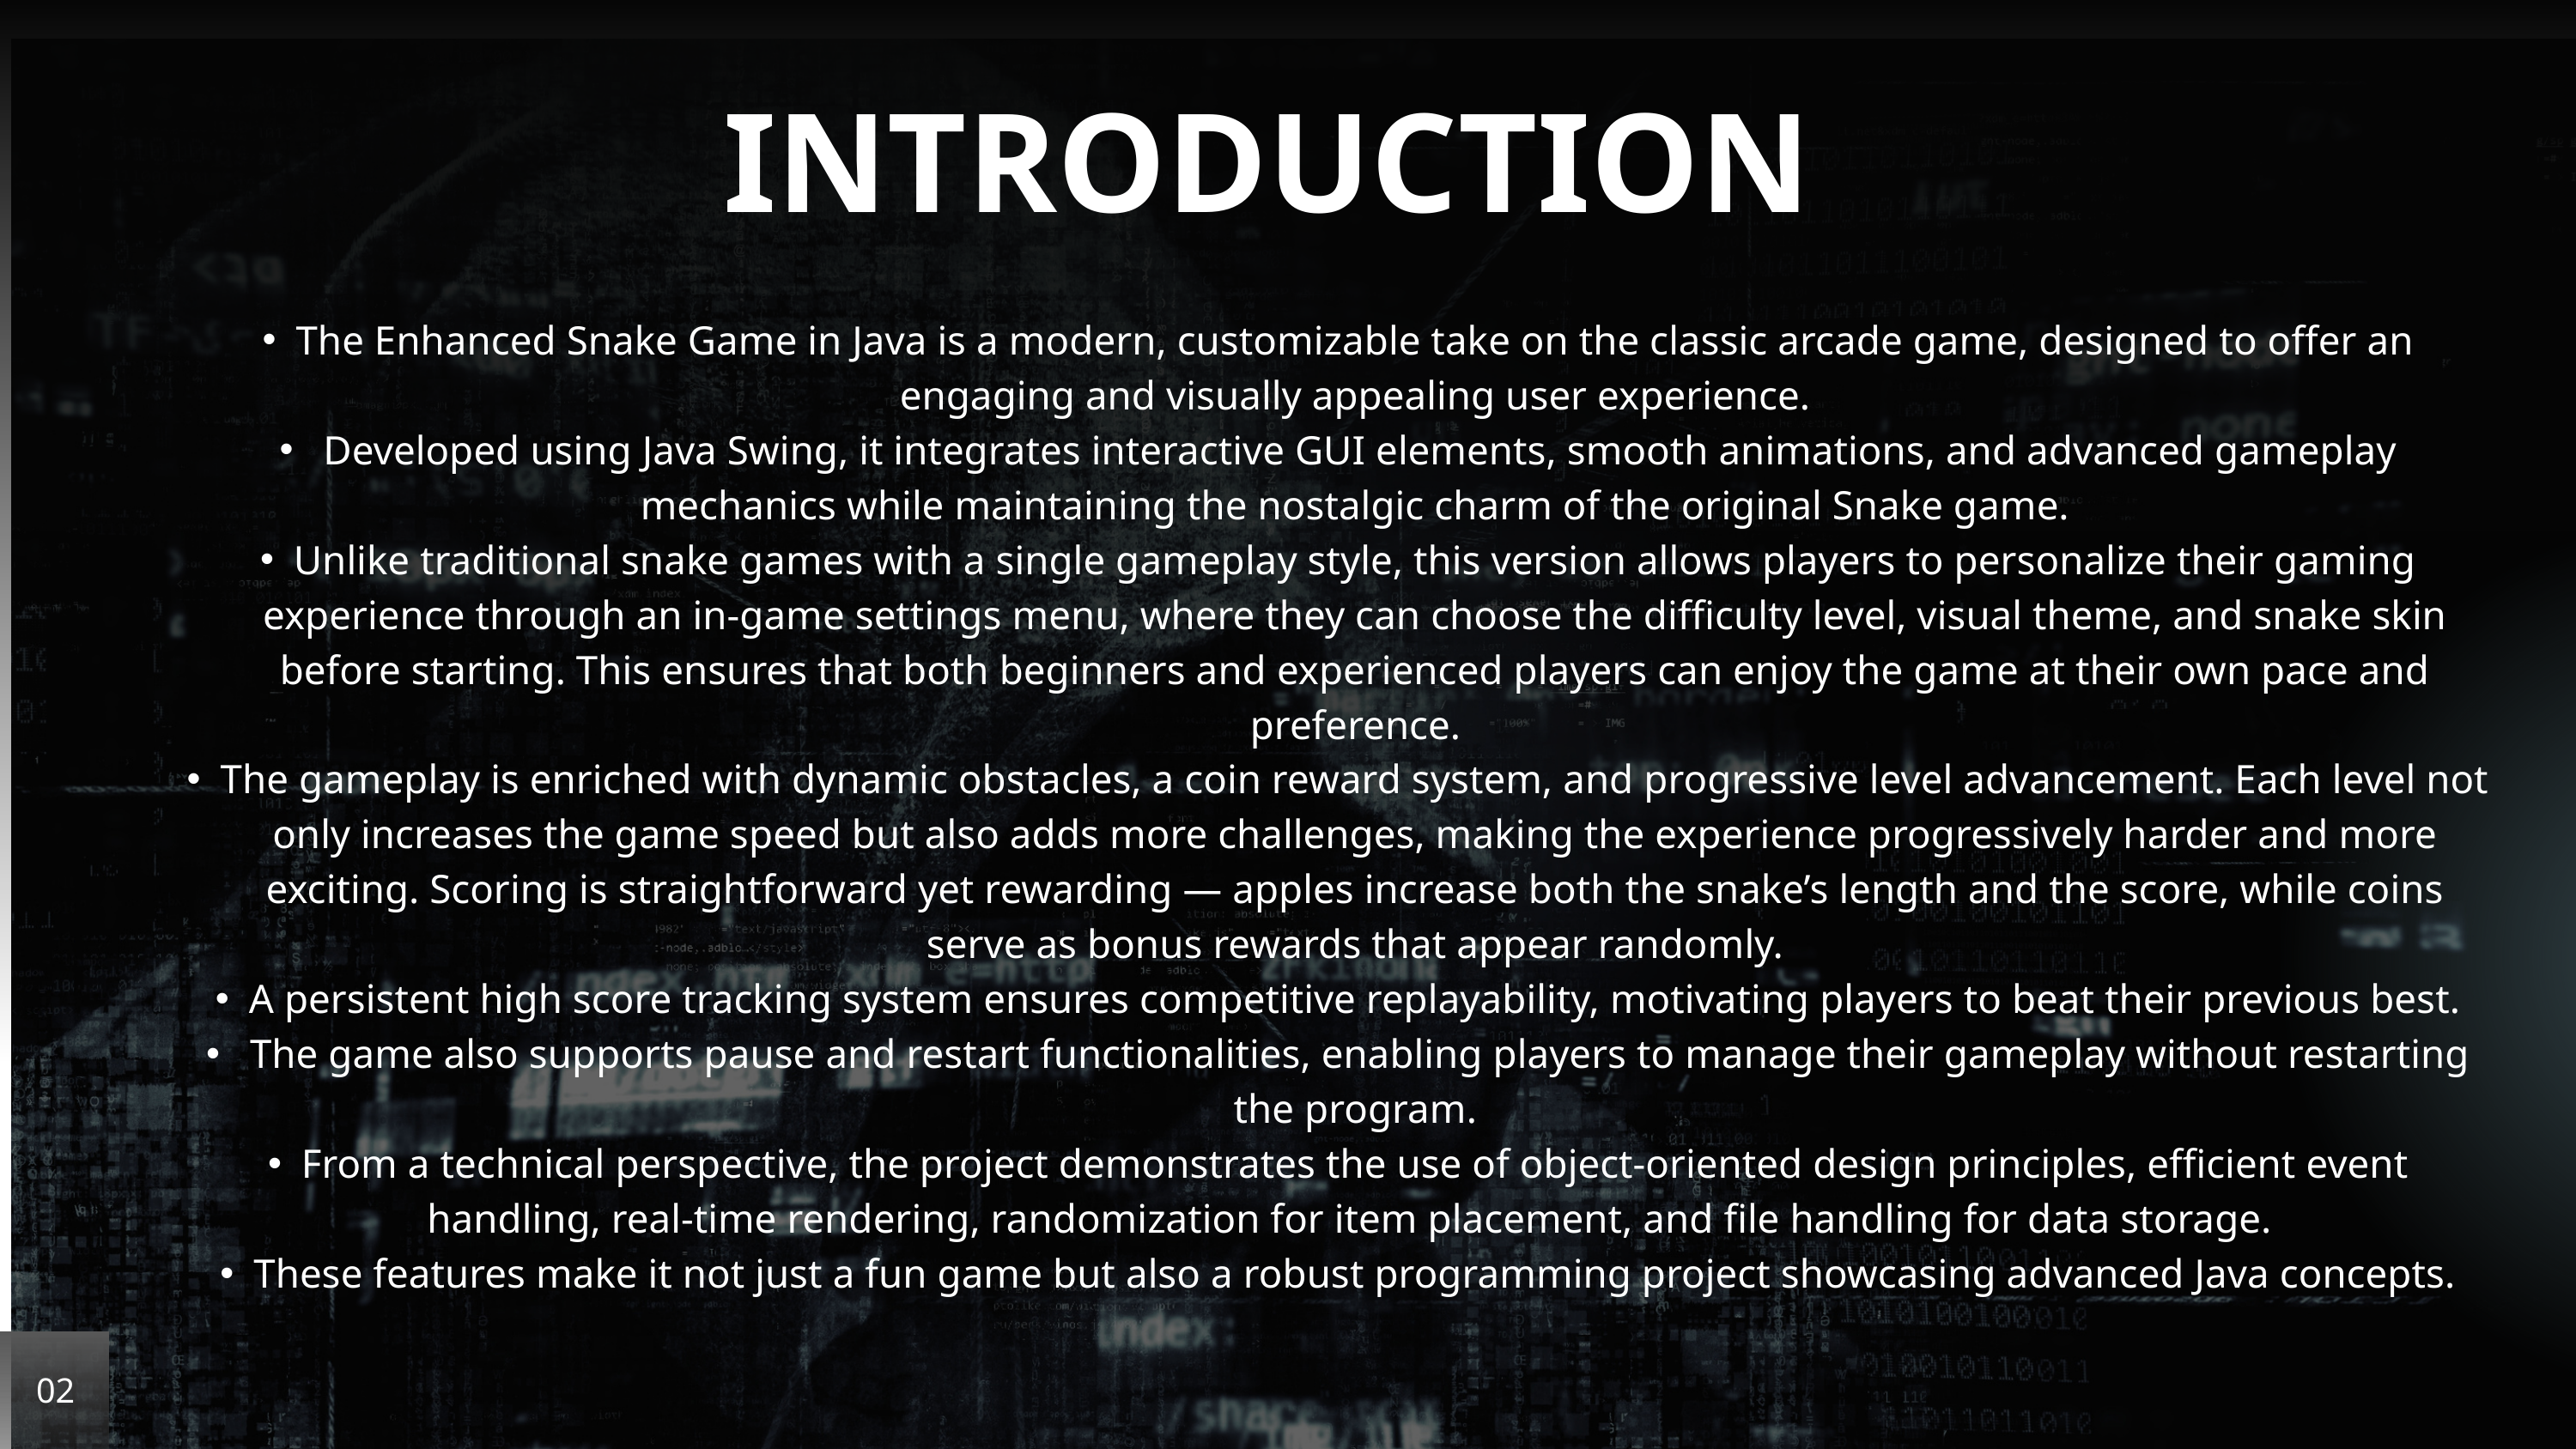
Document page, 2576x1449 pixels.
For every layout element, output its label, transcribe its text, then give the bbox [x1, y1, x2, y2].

text_box [2272, 1072, 2576, 1405]
text_box [11, 1072, 2576, 1449]
text_box The Enhanced Snake Game in Java is a modern, customizable take on the classic arcade game, designed to offer an engaging and visually appealing user experience. Developed using Java Swing, it integrates interactive GUI elements, smooth animations, and advanced gameplay mechanics while maintaining the nostalgic charm of the original Snake game. Unlike traditional snake games with a single gameplay style, this version allows players to personalize their gaming experience through an in-game settings menu, where they can choose the difficulty level, visual theme, and snake skin before starting. This ensures that both beginners and experienced players can enjoy the game at their own pace and preference. The gameplay is enriched with dynamic obstacles, a coin reward system, and progressive level advancement. Each level not only increases the game speed but also adds more challenges, making the experience progressively harder and more exciting. Scoring is straightforward yet rewarding — apples increase both the snake’s length and the score, while coins serve as bonus rewards that appear randomly. A persistent high score tracking system ensures competitive replayability, motivating players to beat their previous best. The game also supports pause and restart functionalities, enabling players to manage their gameplay without restarting the program. From a technical perspective, the project demonstrates the use of object-oriented design principles, efficient event handling, real-time rendering, randomization for item placement, and file handling for data storage. These features make it not just a fun game but also a robust programming project showcasing advanced Java concepts. [144, 1072, 2500, 1296]
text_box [0, 1331, 109, 1449]
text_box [0, 0, 2576, 1063]
